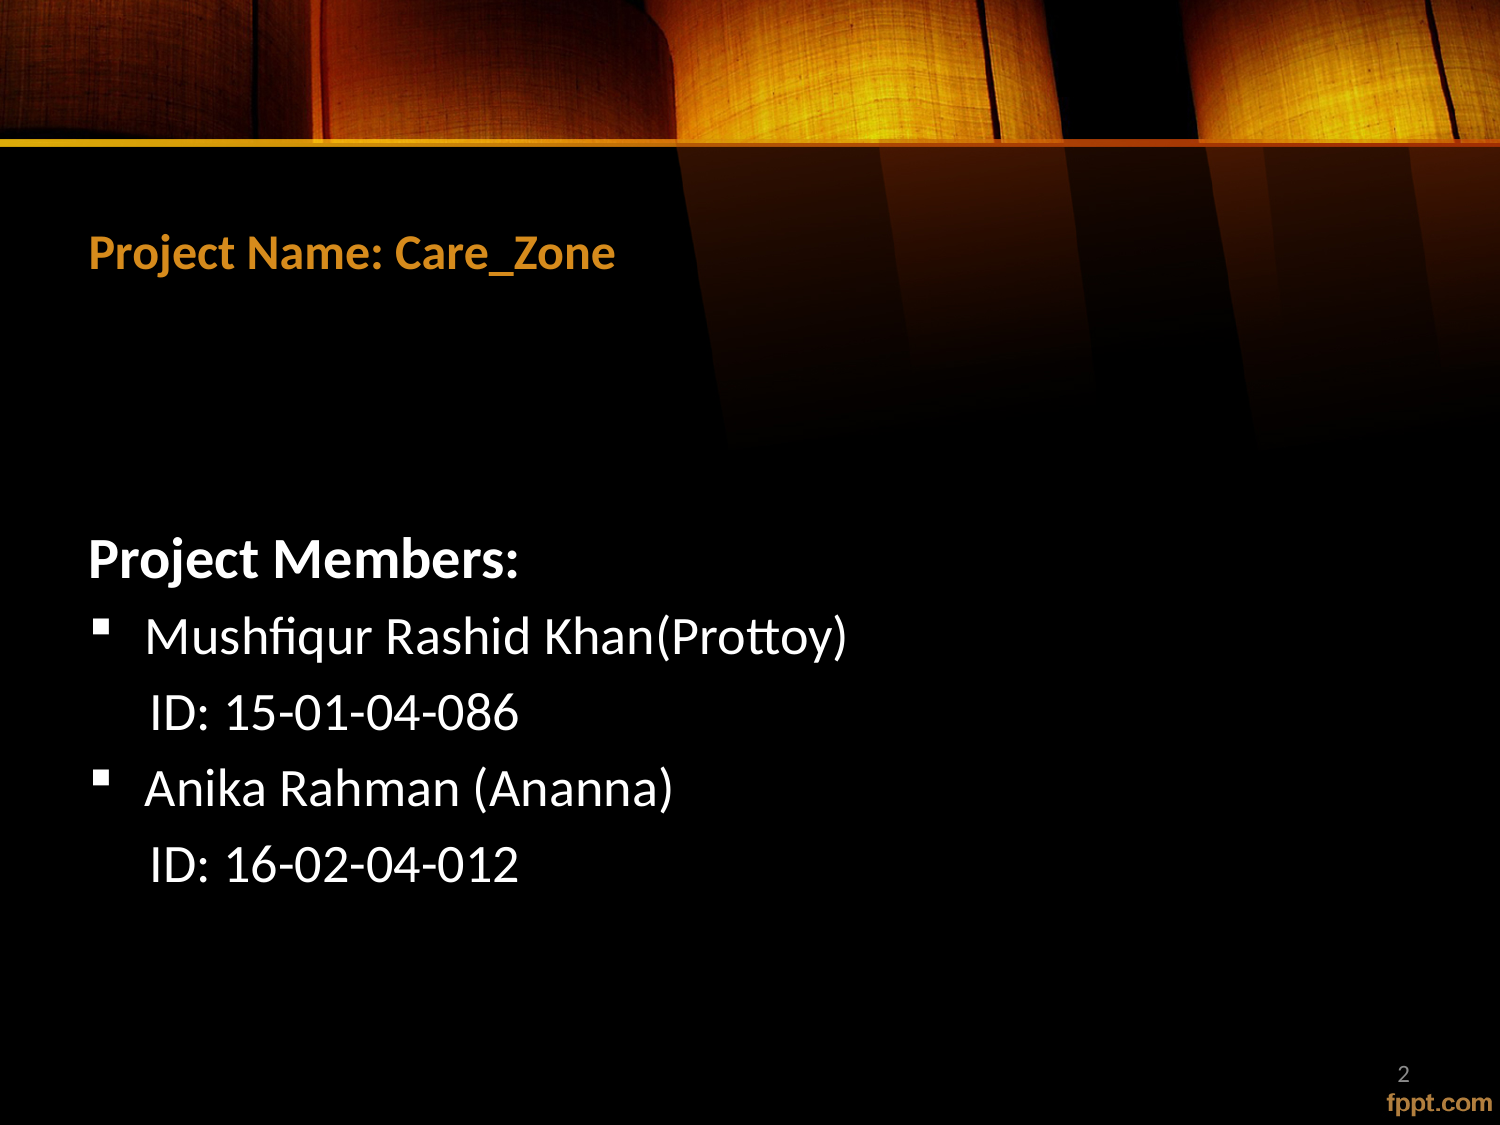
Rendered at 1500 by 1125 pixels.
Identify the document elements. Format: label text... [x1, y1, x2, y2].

picture [0, 0, 1500, 1125]
title Project Name: Care_Zone [73, 211, 1424, 287]
list Project Members: Mushfiqur Rashid Khan(Prottoy) ID: 15-01-04-086 Anika Rahman (Ananna) ID: 16-02-04-012 [73, 512, 1424, 1089]
slide_number 2 [1074, 1042, 1425, 1103]
